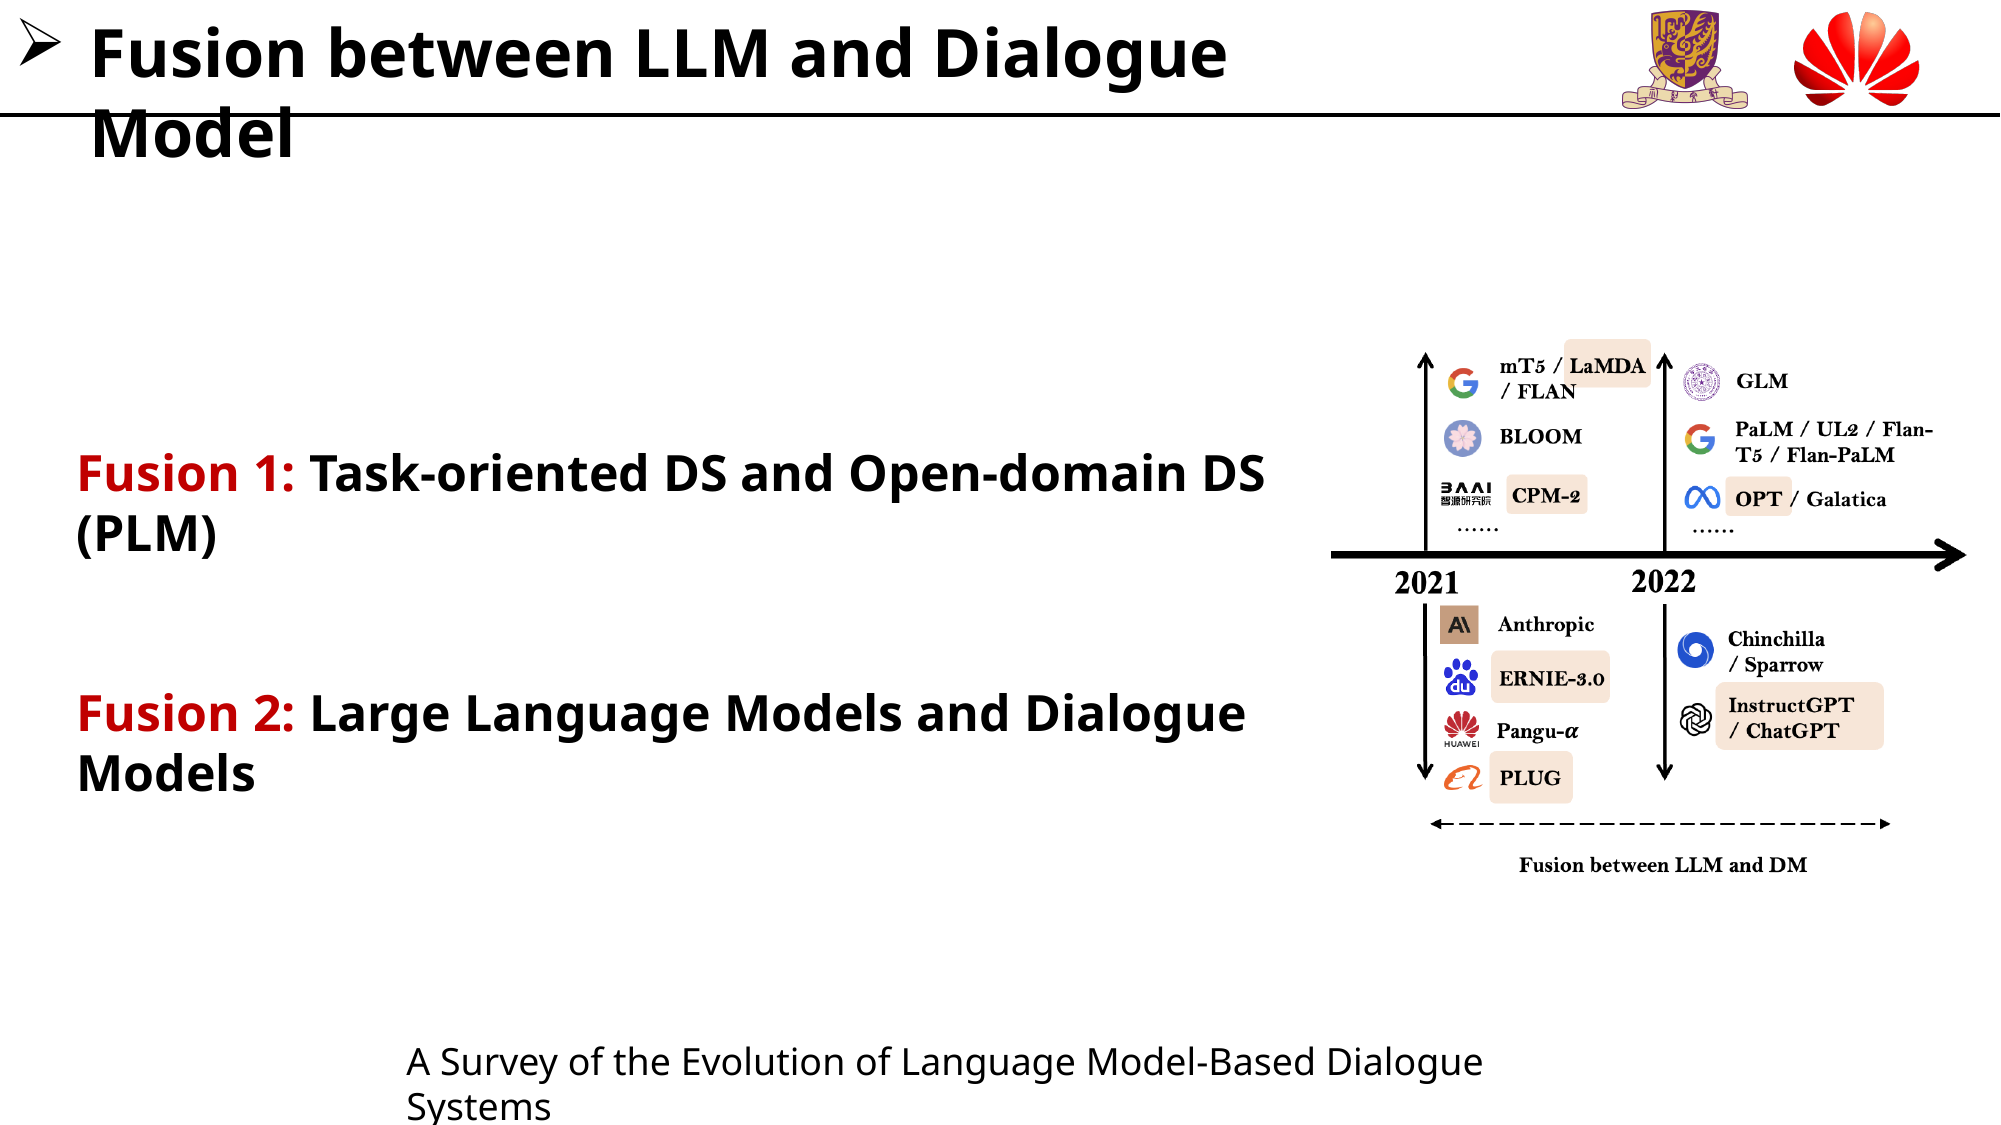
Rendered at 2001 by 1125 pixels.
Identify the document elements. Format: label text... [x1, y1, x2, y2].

text_box Fusion between LLM and Dialogue Model [0, 3, 1385, 113]
picture [1622, 10, 1748, 109]
picture [1331, 314, 2000, 894]
text_box Fusion 1: Task-oriented DS and Open-domain DS (PLM) Fusion 2: Large Language Models and Dialogue Models [61, 433, 1331, 809]
text_box A Survey of the Evolution of Language Model-Based Dialogue Systems [391, 1030, 1609, 1125]
text_box Fusion between LLM and Dialogue Model [0, 117, 1385, 178]
picture [1794, 8, 1920, 109]
